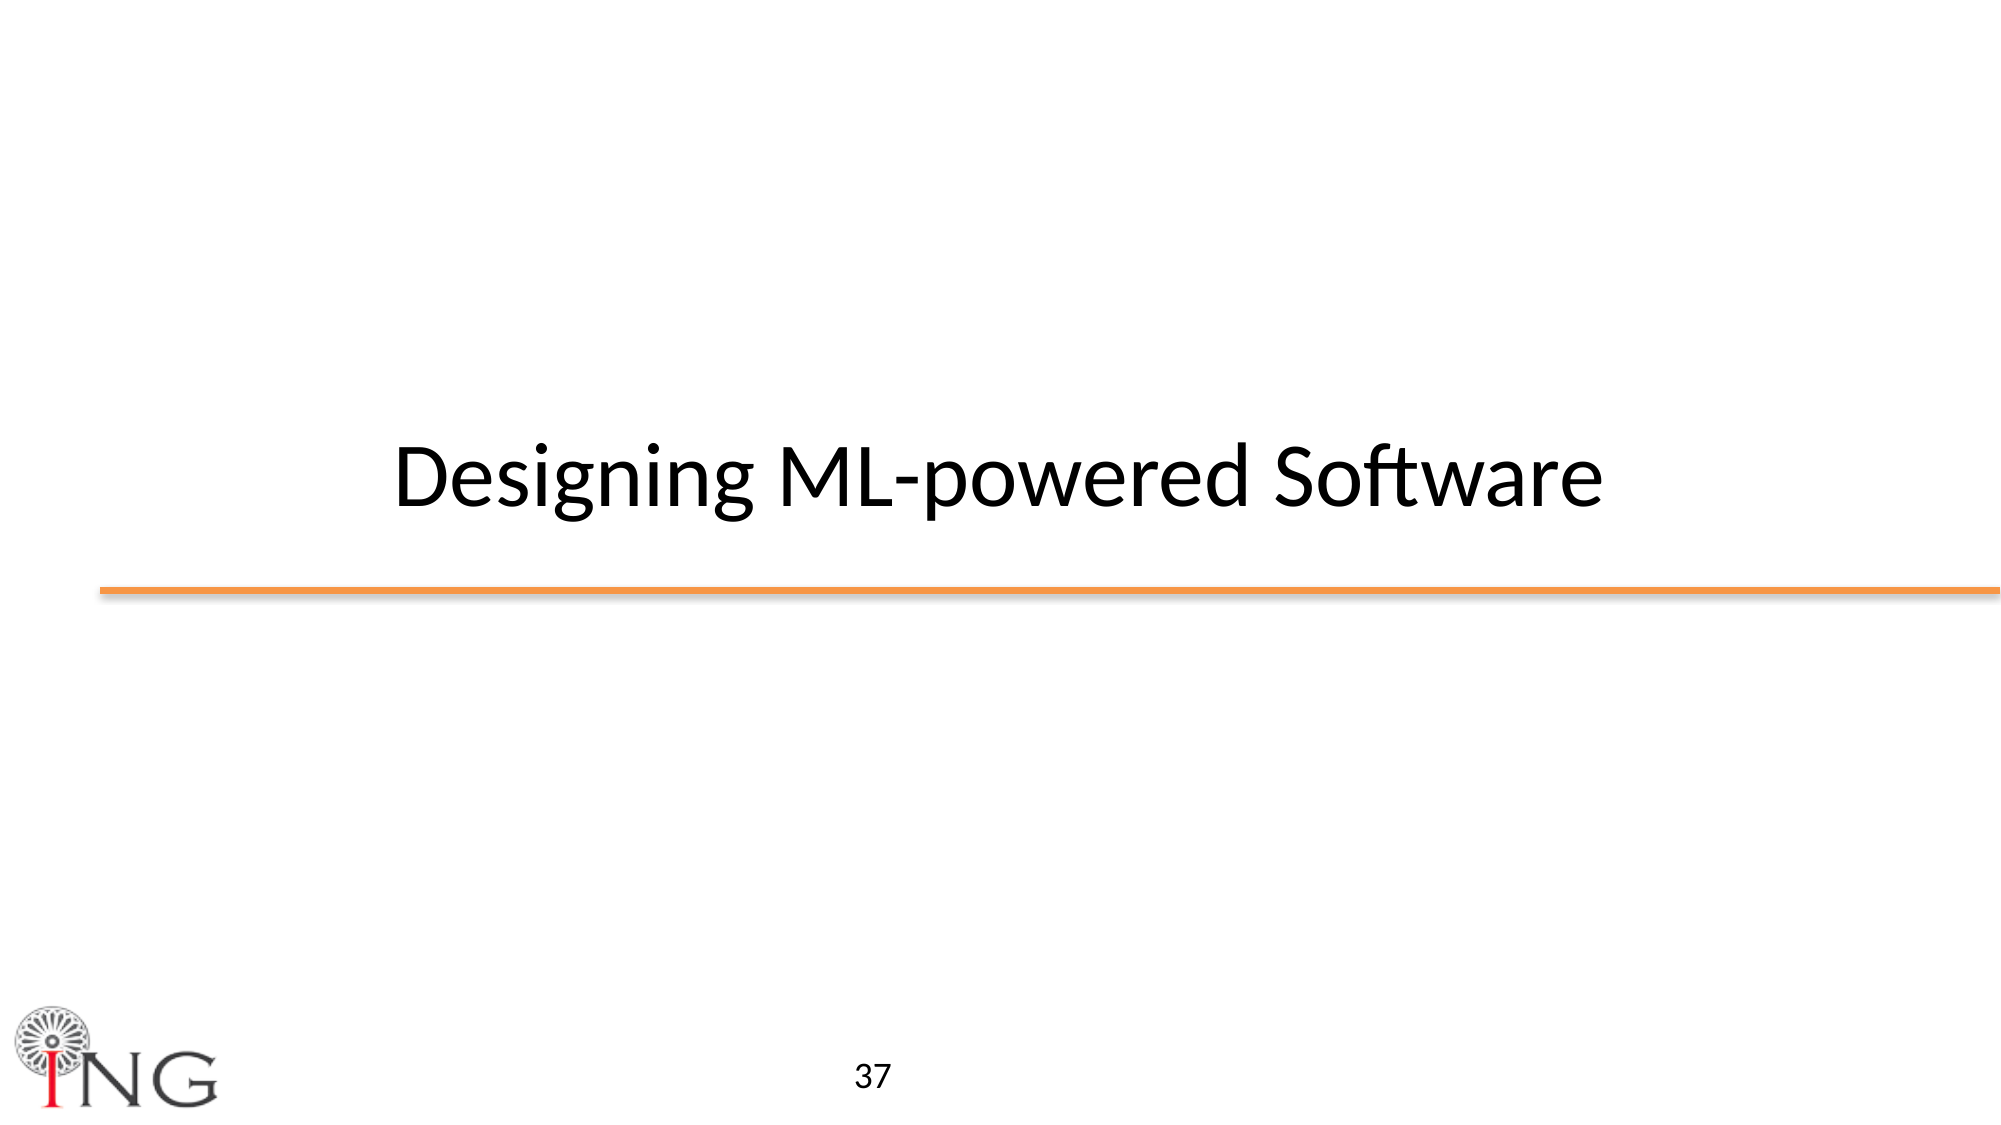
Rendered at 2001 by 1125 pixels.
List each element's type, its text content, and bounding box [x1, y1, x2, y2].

slide_number 37 [839, 1043, 1900, 1104]
title Designing ML-powered Software [150, 349, 1850, 591]
picture [0, 987, 244, 1125]
